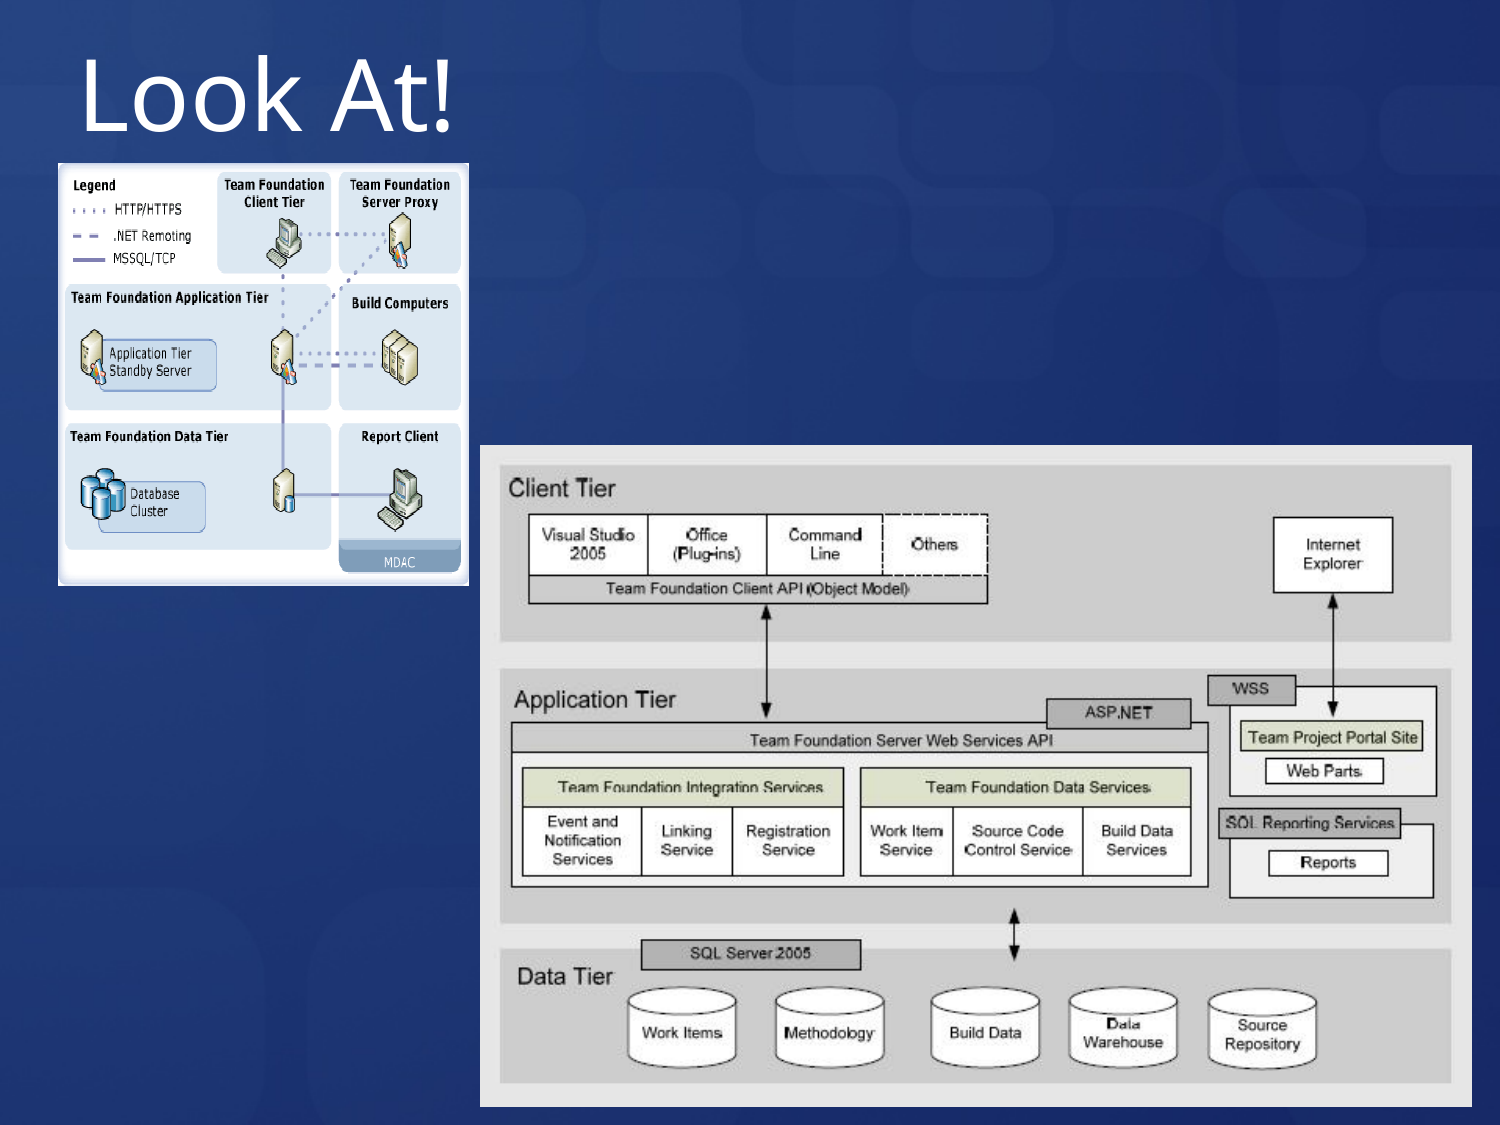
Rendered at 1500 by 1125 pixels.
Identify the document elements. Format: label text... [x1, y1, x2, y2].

title Look At! [62, 37, 1438, 161]
picture [0, 0, 1500, 1125]
